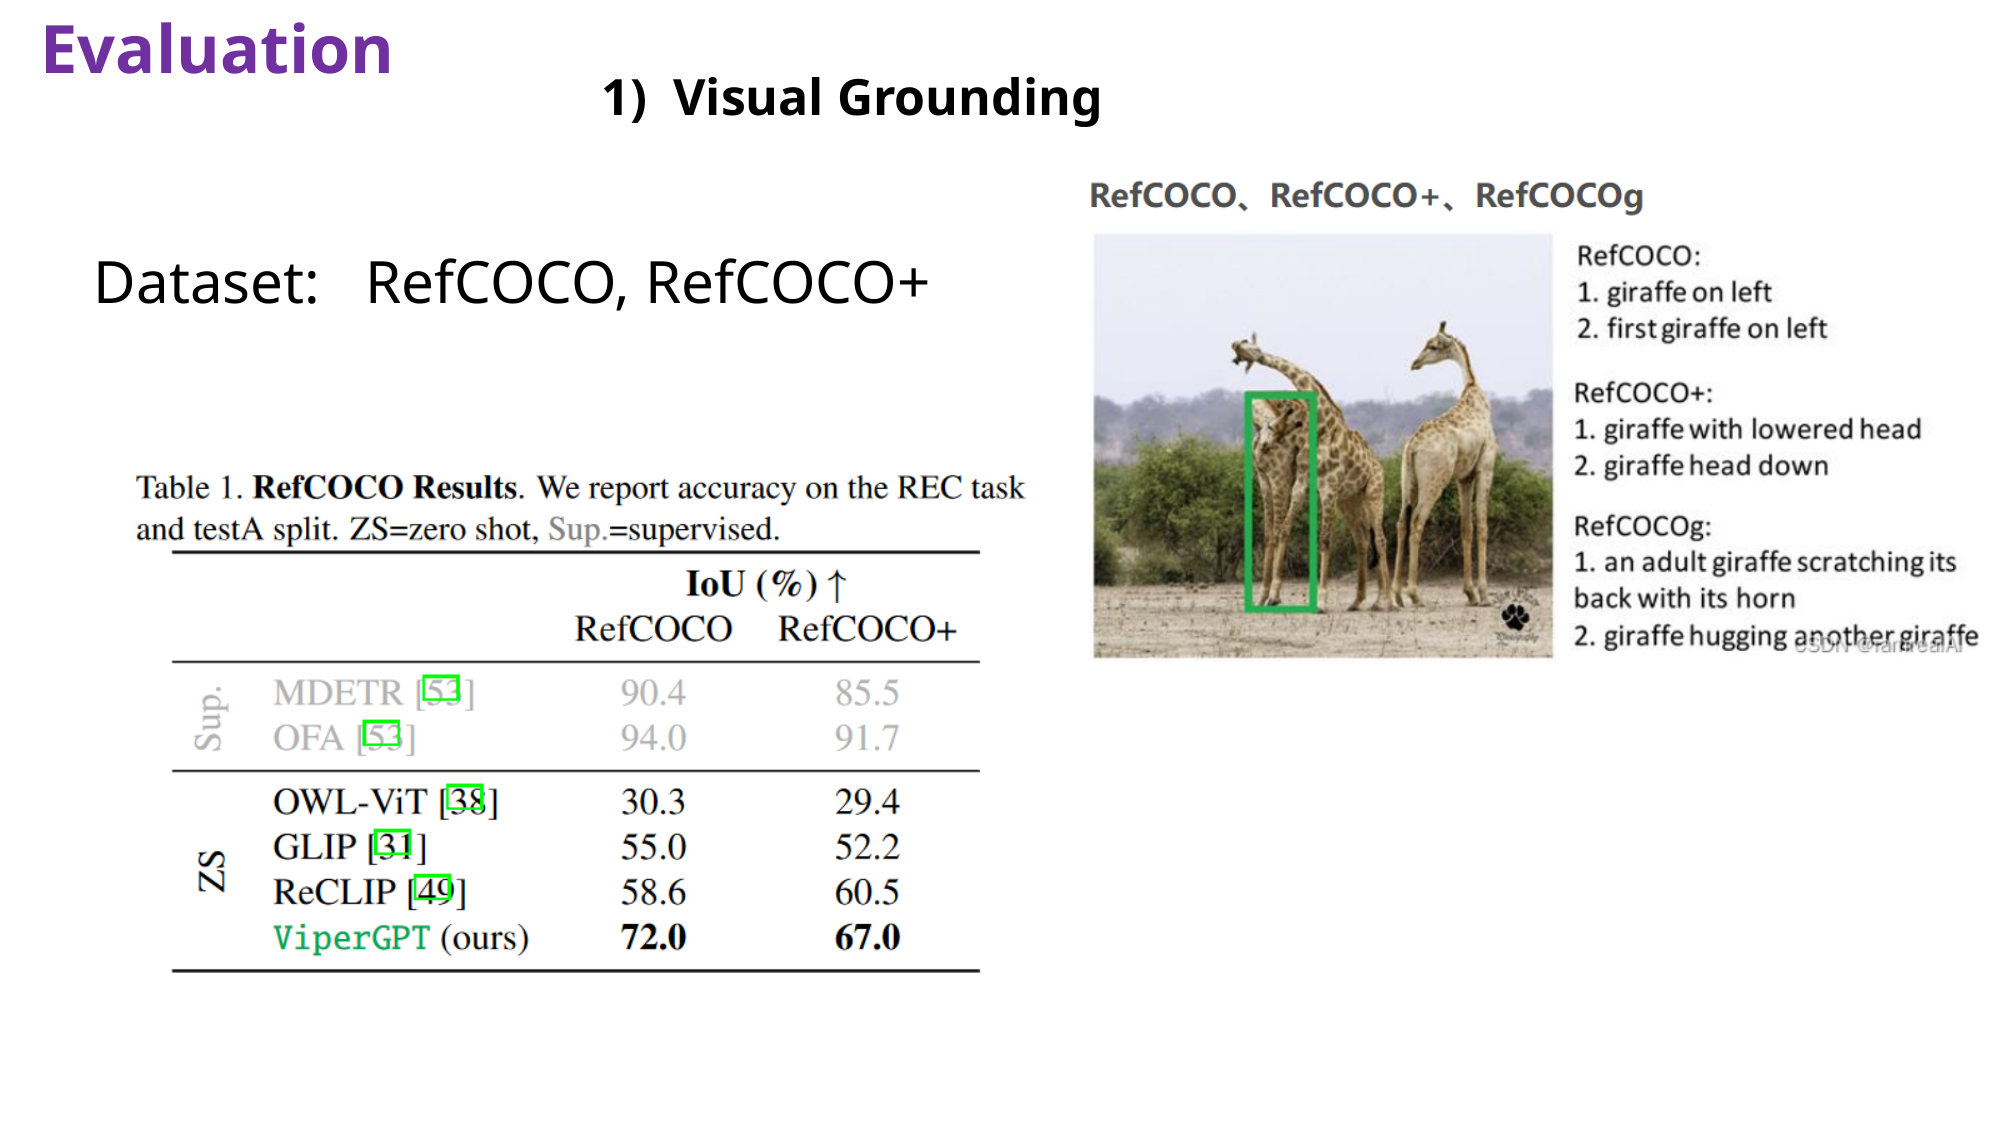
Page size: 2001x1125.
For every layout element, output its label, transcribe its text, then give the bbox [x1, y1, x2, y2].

picture [1085, 172, 1985, 668]
text_box Dataset: RefCOCO, RefCOCO+ [78, 237, 962, 323]
picture [130, 464, 1044, 983]
text_box 1) Visual Grounding [587, 57, 1234, 133]
text_box Evaluation [25, 0, 425, 95]
